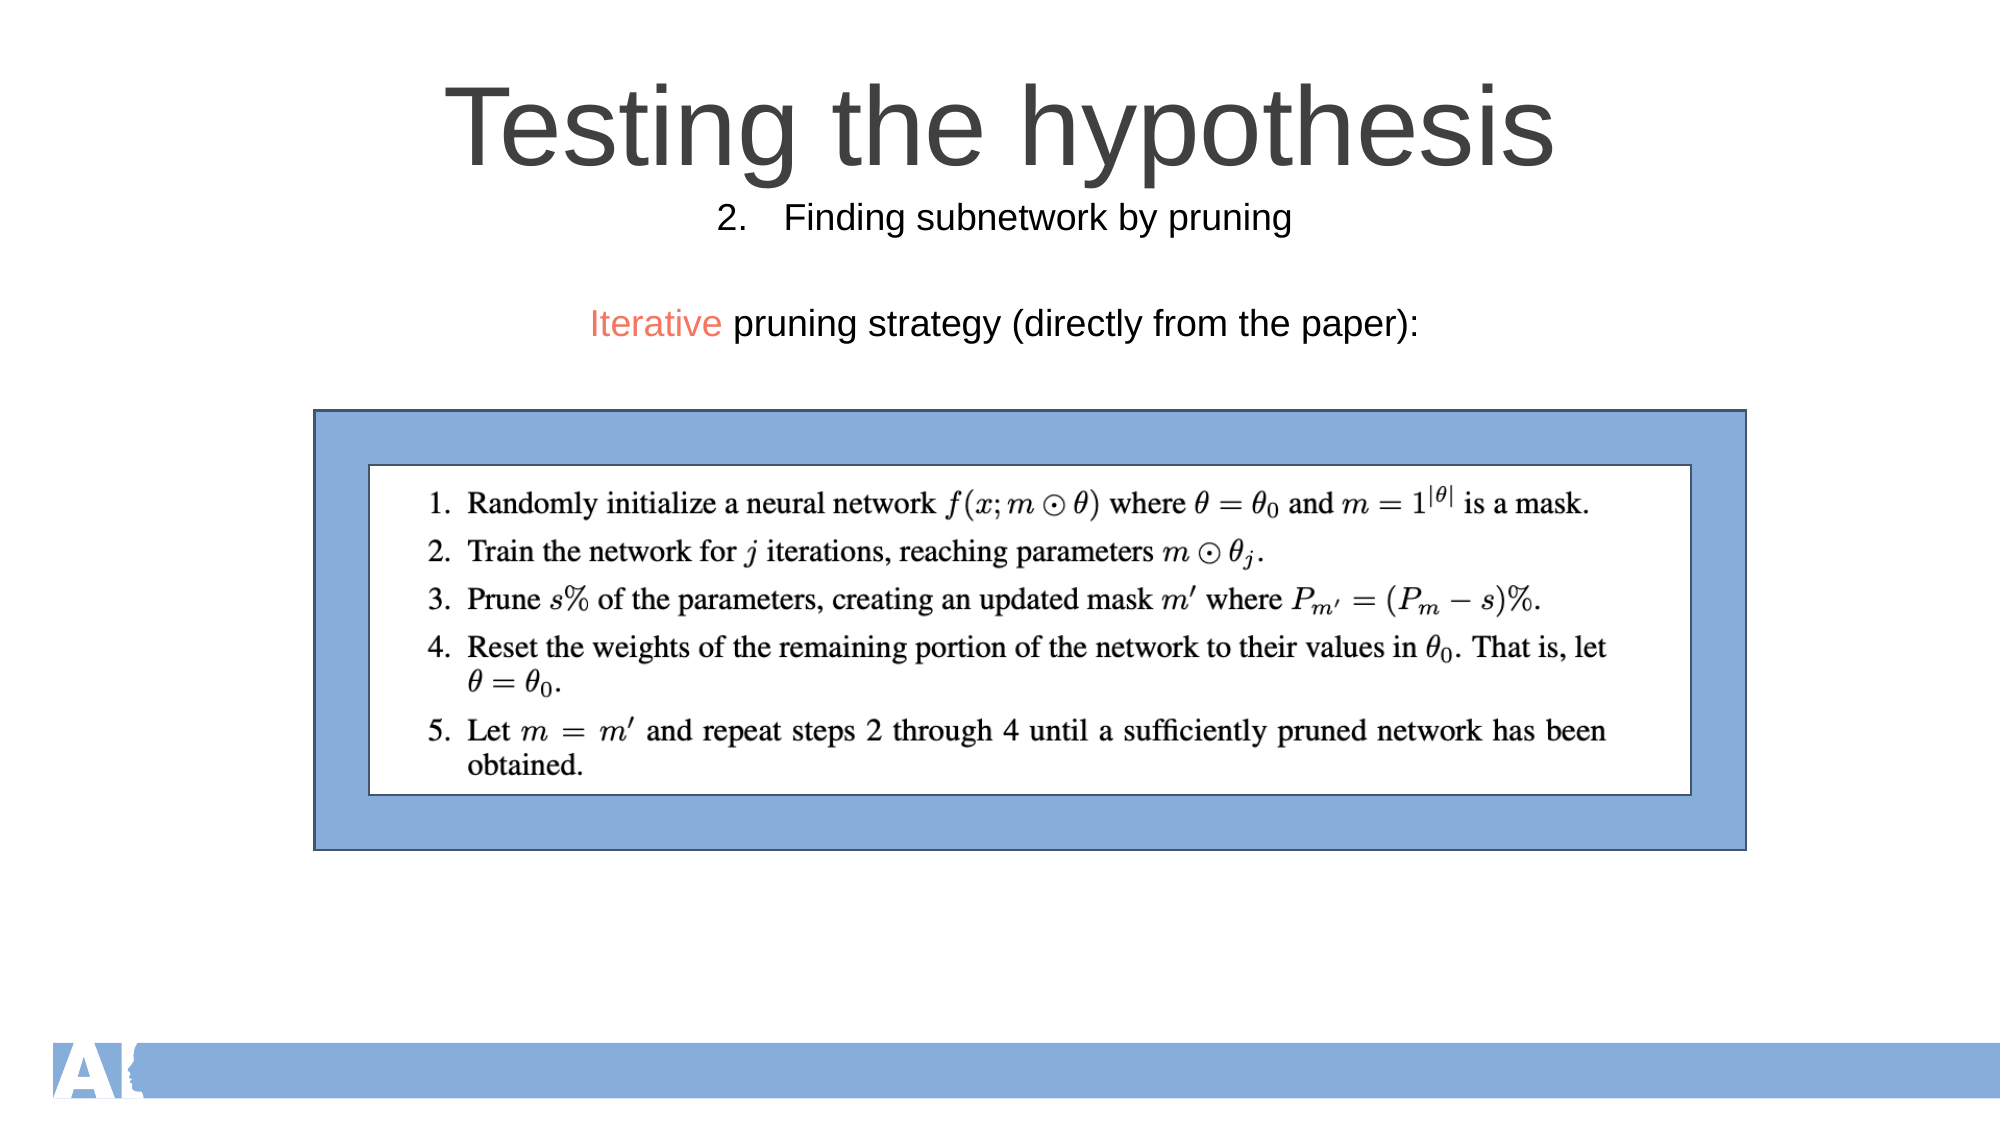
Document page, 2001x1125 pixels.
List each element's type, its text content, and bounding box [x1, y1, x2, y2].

list Testing the hypothesis [0, 55, 2000, 186]
picture [343, 458, 1669, 803]
text_box Iterative pruning strategy (directly from the paper): [574, 291, 1435, 352]
text_box Finding subnetwork by pruning [701, 185, 1308, 291]
text_box [313, 409, 1747, 851]
